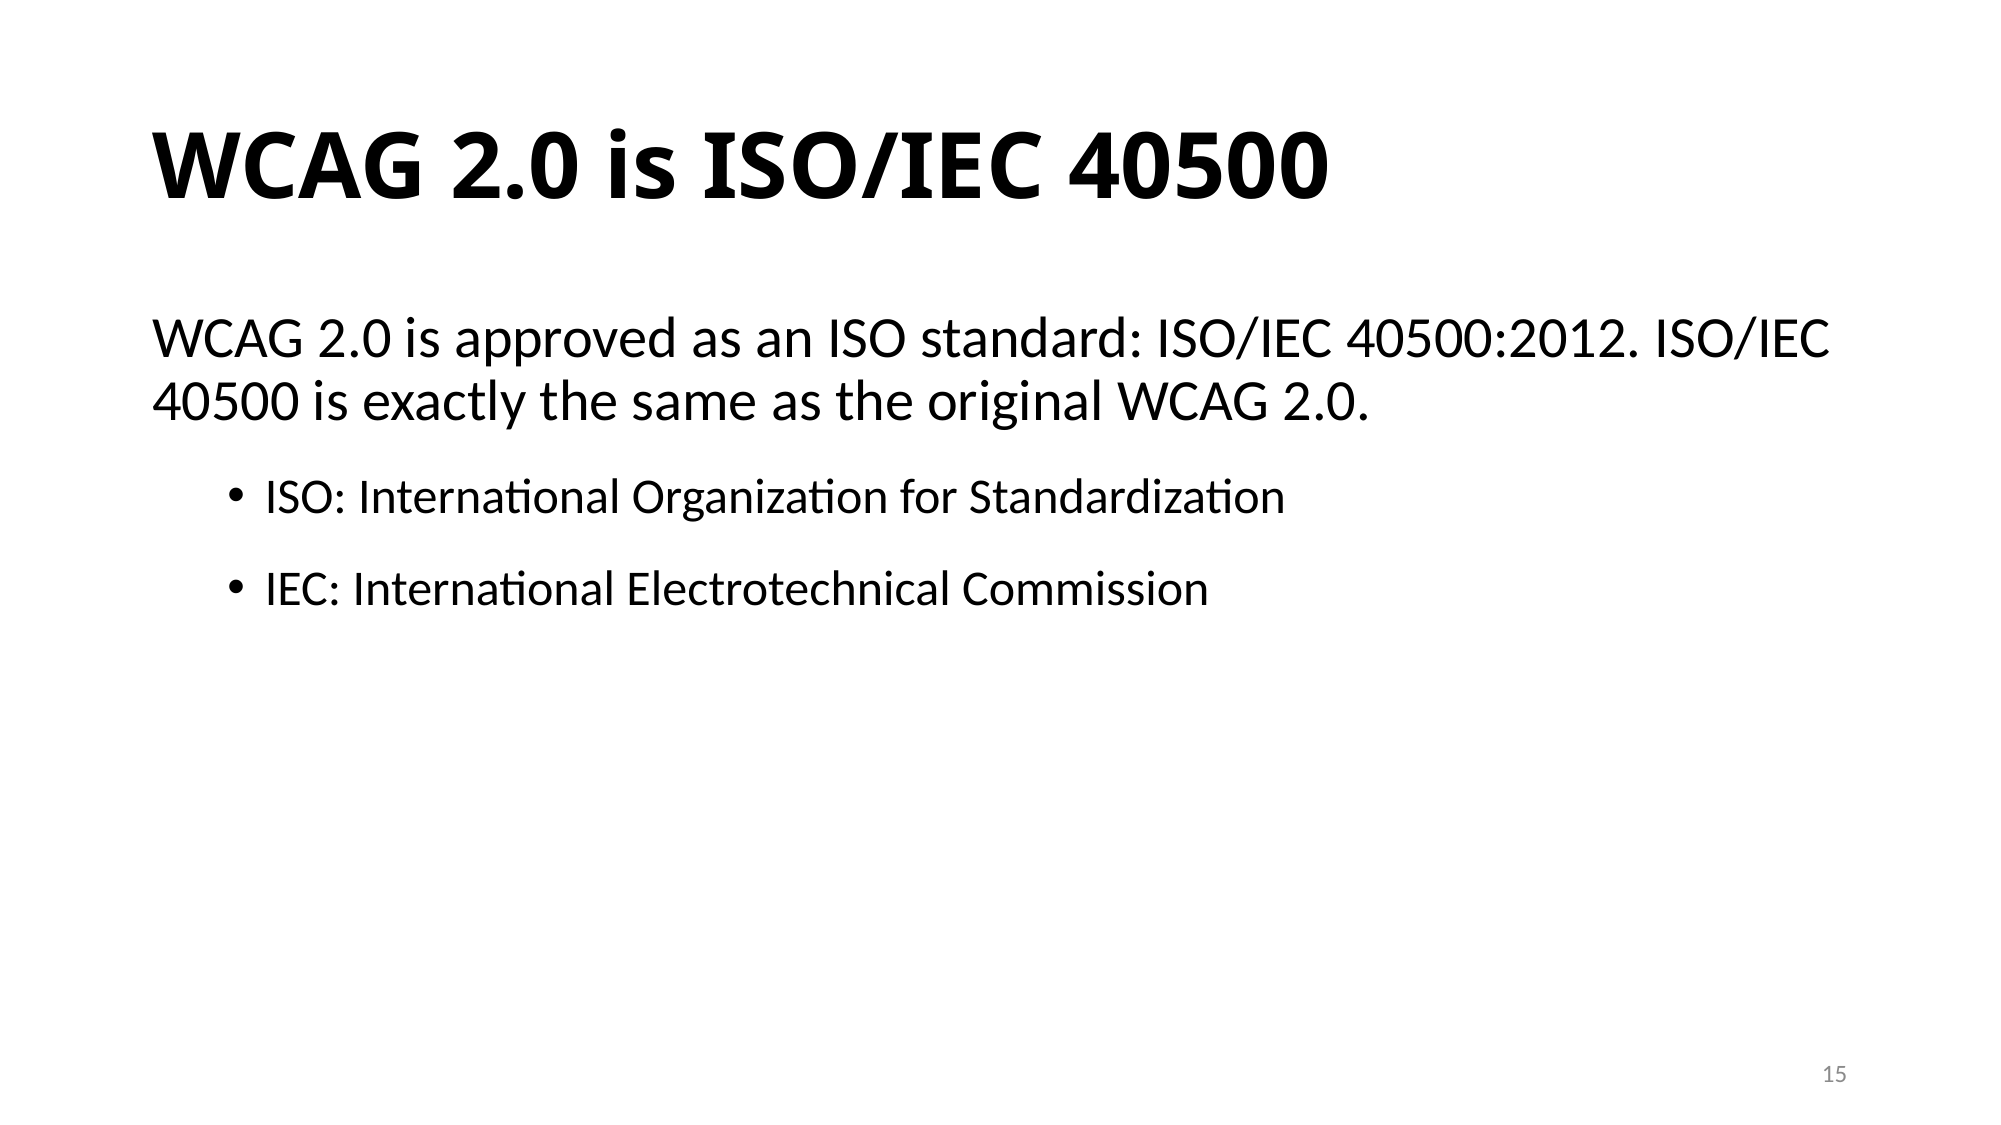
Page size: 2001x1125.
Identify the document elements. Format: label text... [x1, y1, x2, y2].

list WCAG 2.0 is approved as an ISO standard: ISO/IEC 40500:2012. ISO/IEC 40500 is exactly the same as the original WCAG 2.0. ISO: International Organization for Standardization IEC: International Electrotechnical Commission [137, 299, 1863, 1014]
slide_number 15 [1412, 1042, 1863, 1103]
title WCAG 2.0 is ISO/IEC 40500 [137, 59, 1863, 278]
